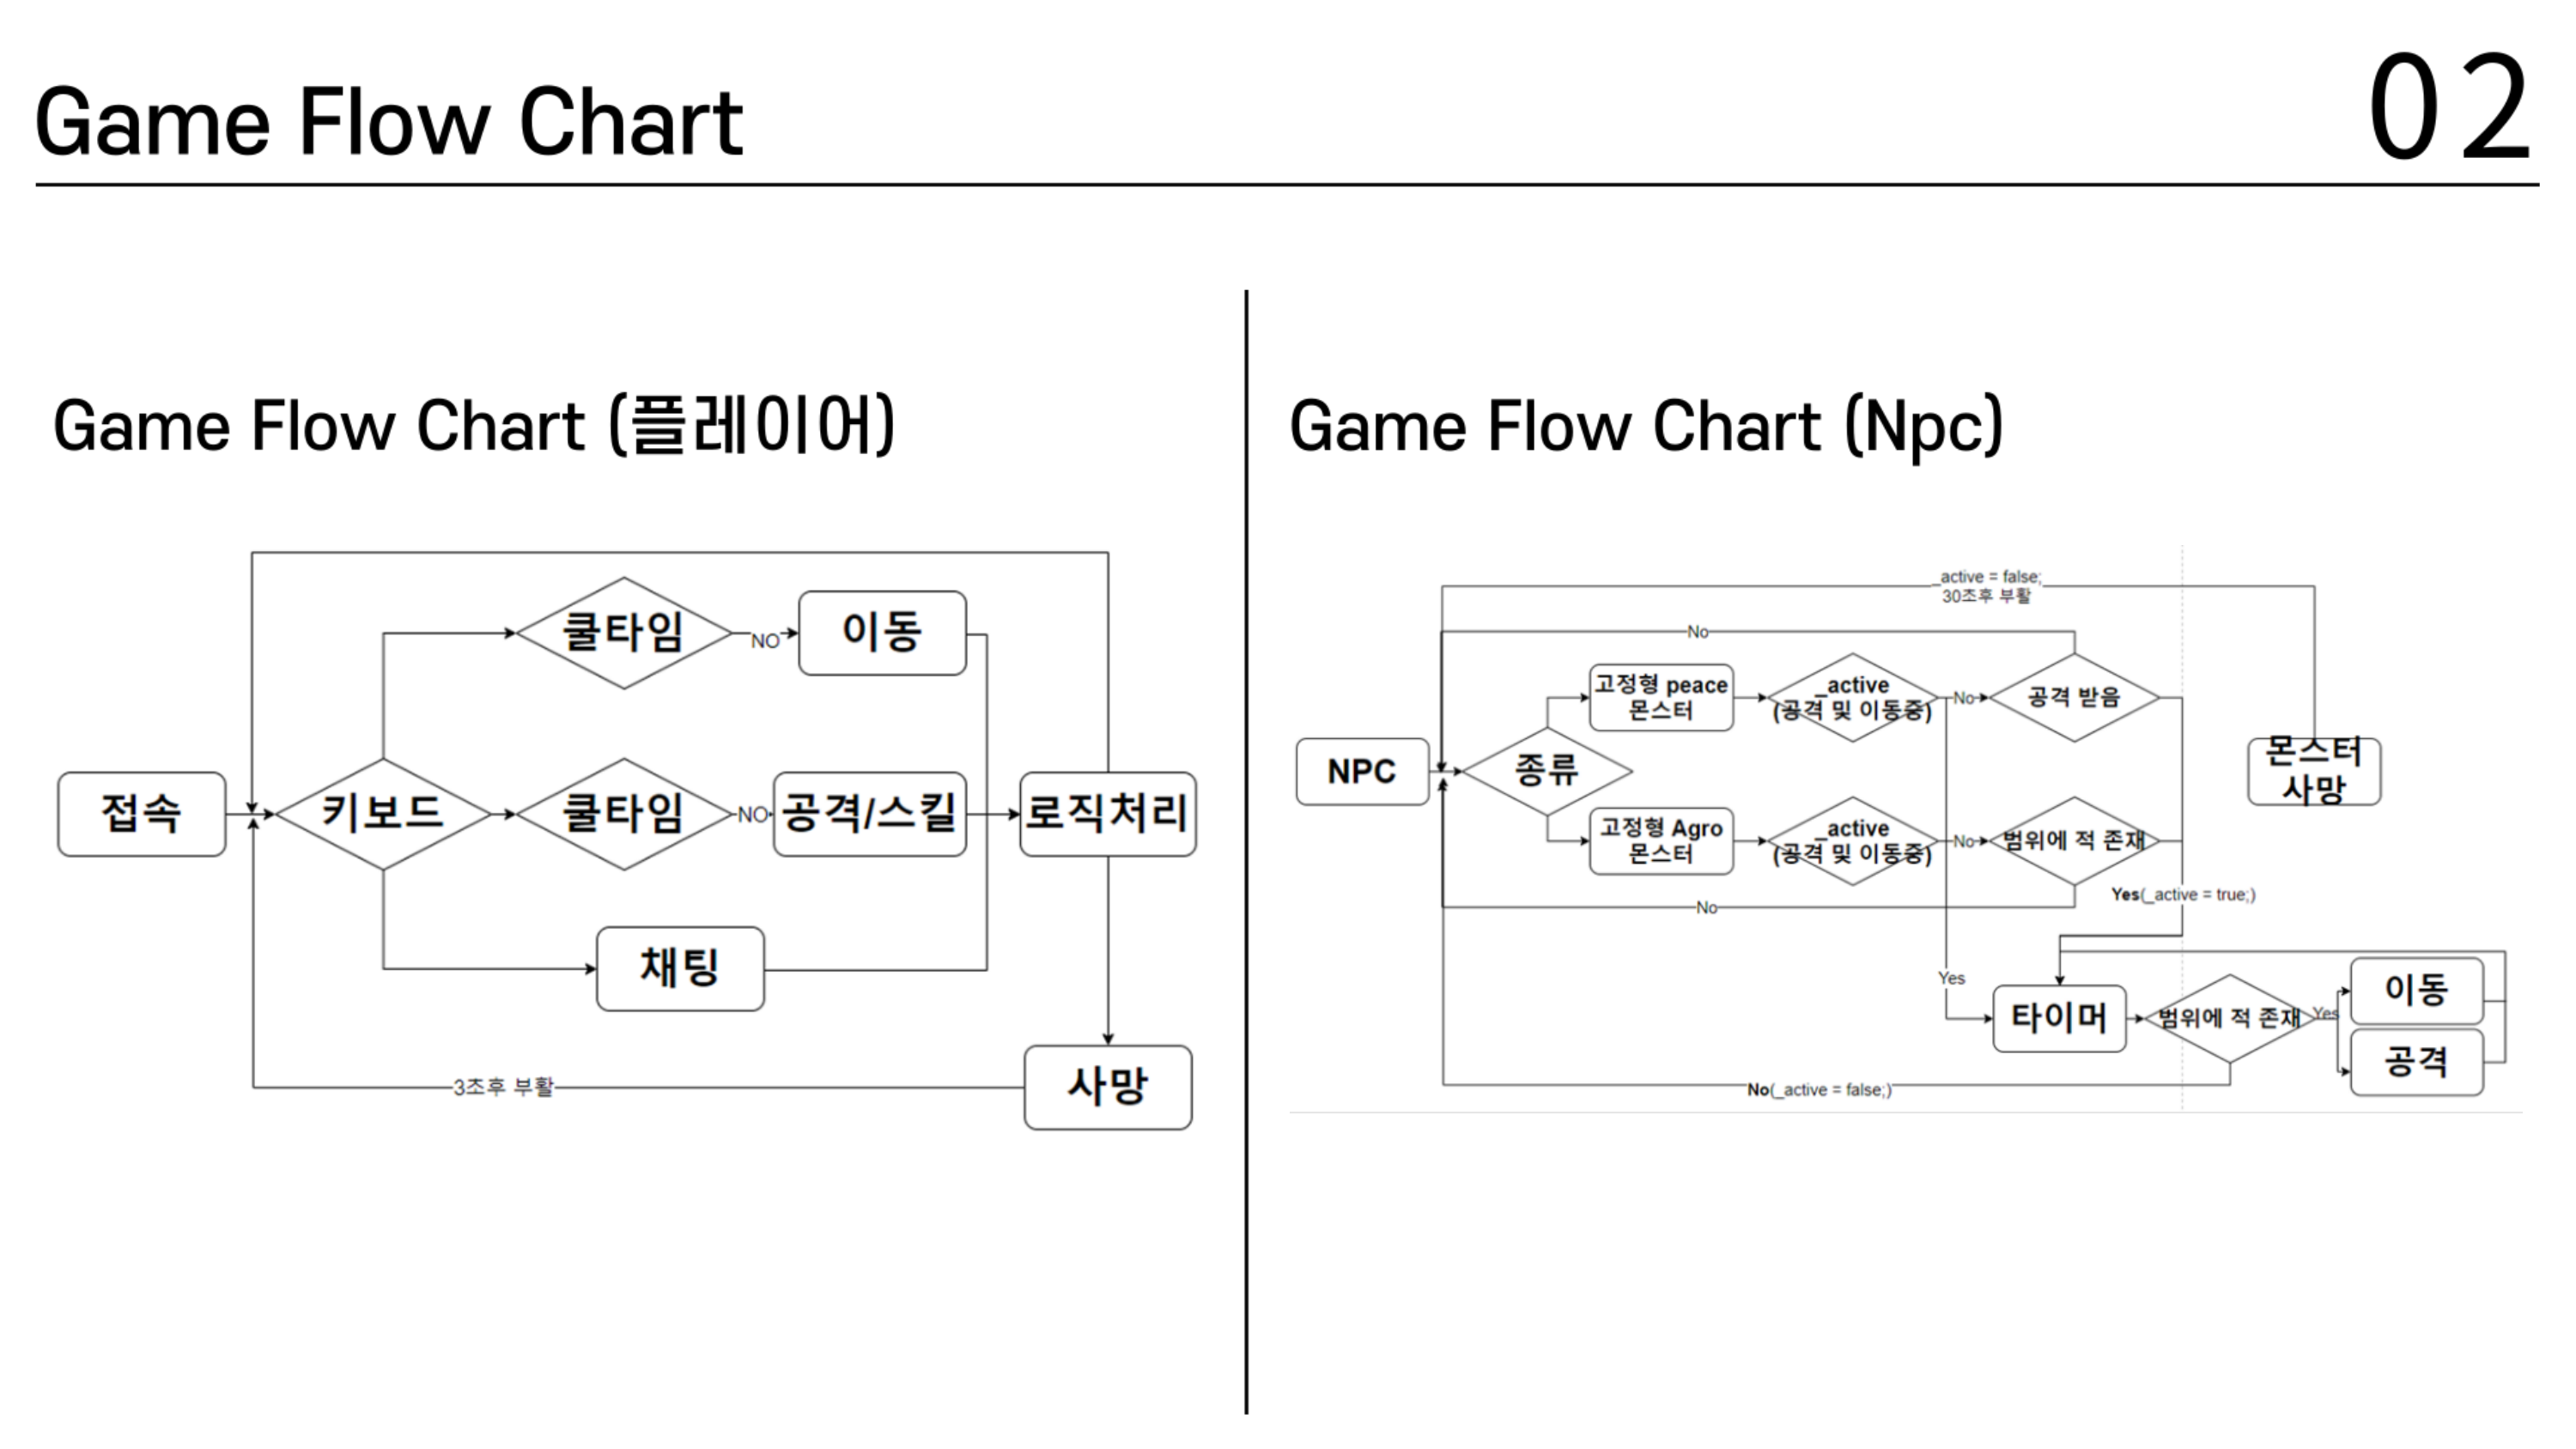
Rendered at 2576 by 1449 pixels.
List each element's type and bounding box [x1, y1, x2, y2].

text_box [52, 507, 1204, 1197]
text_box [787, 177, 2541, 192]
text_box [683, 845, 1285, 859]
text_box [1289, 545, 2523, 1114]
picture [43, 371, 924, 488]
picture [1279, 371, 2033, 496]
picture [19, 45, 784, 195]
picture [1240, 859, 1253, 1414]
picture [1240, 291, 1253, 845]
picture [2304, 0, 2576, 225]
